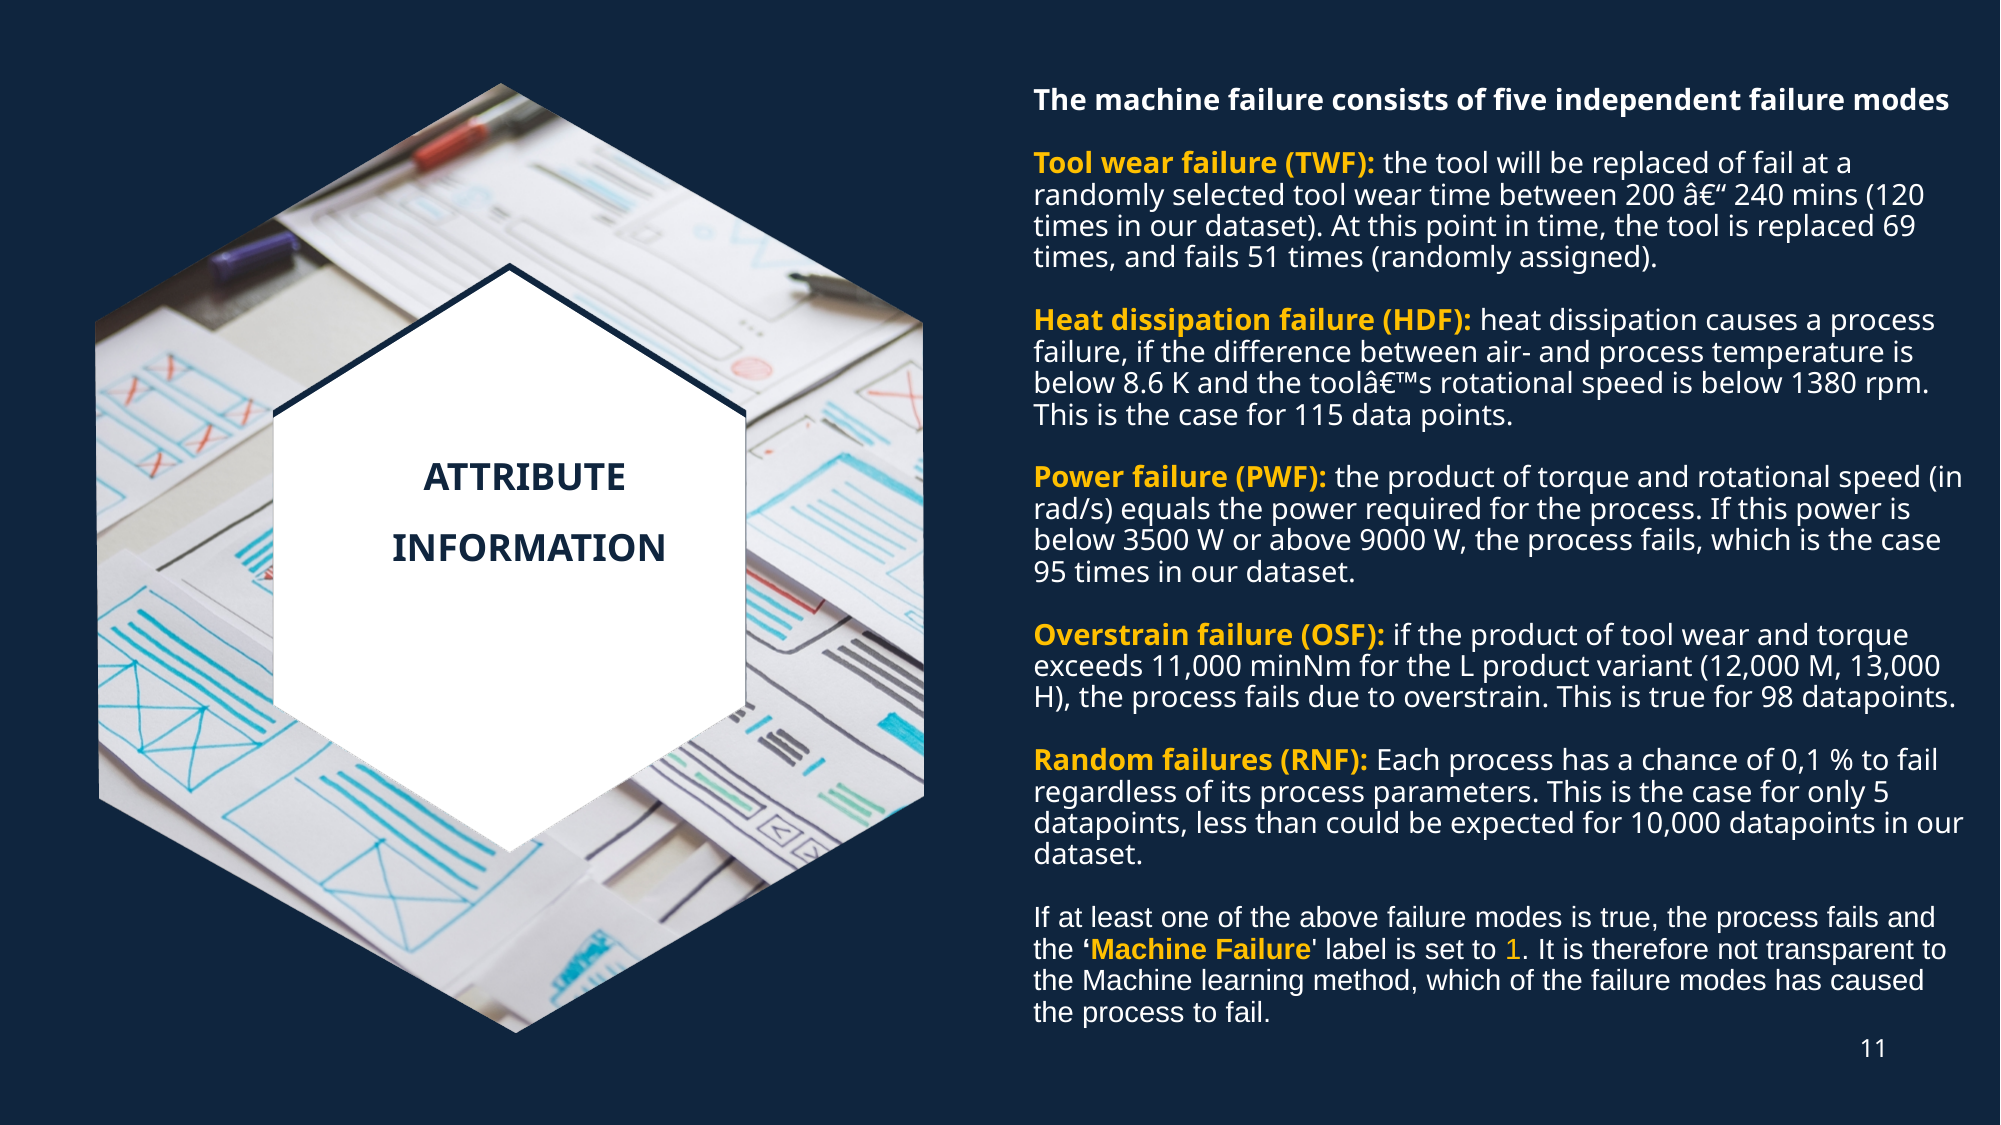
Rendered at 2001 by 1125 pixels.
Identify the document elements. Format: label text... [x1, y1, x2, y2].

text_box 11 [1836, 1019, 1912, 1080]
picture [95, 83, 924, 1033]
title The machine failure consists of five independent failure modes Tool wear failure (TWF): the tool will be replaced of fail at a randomly selected tool wear time between 200 â€“ 240 mins (120 times in our dataset). At this point in time, the tool is replaced 69 times, and fails 51 times (randomly assigned). Heat dissipation failure (HDF): heat dissipation causes a process failure, if the difference between air- and process temperature is below 8.6 K and the toolâ€™s rotational speed is below 1380 rpm. This is the case for 115 data points. Power failure (PWF): the product of torque and rotational speed (in rad/s) equals the power required for the process. If this power is below 3500 W or above 9000 W, the process fails, which is the case 95 times in our dataset. Overstrain failure (OSF): if the product of tool wear and torque exceeds 11,000 minNm for the L product variant (12,000 M, 13,000 H), the process fails due to overstrain. This is true for 98 datapoints. Random failures (RNF): Each process has a chance of 0,1 % to fail regardless of its process parameters. This is the case for only 5 datapoints, less than could be expected for 10,000 datapoints in our dataset. If at least one of the above failure modes is true, the process fails and the ‘Machine Failure' label is set to 1. It is therefore not transparent to the Machine learning method, which of the failure modes has caused the process to fail. [1018, 91, 1989, 1027]
